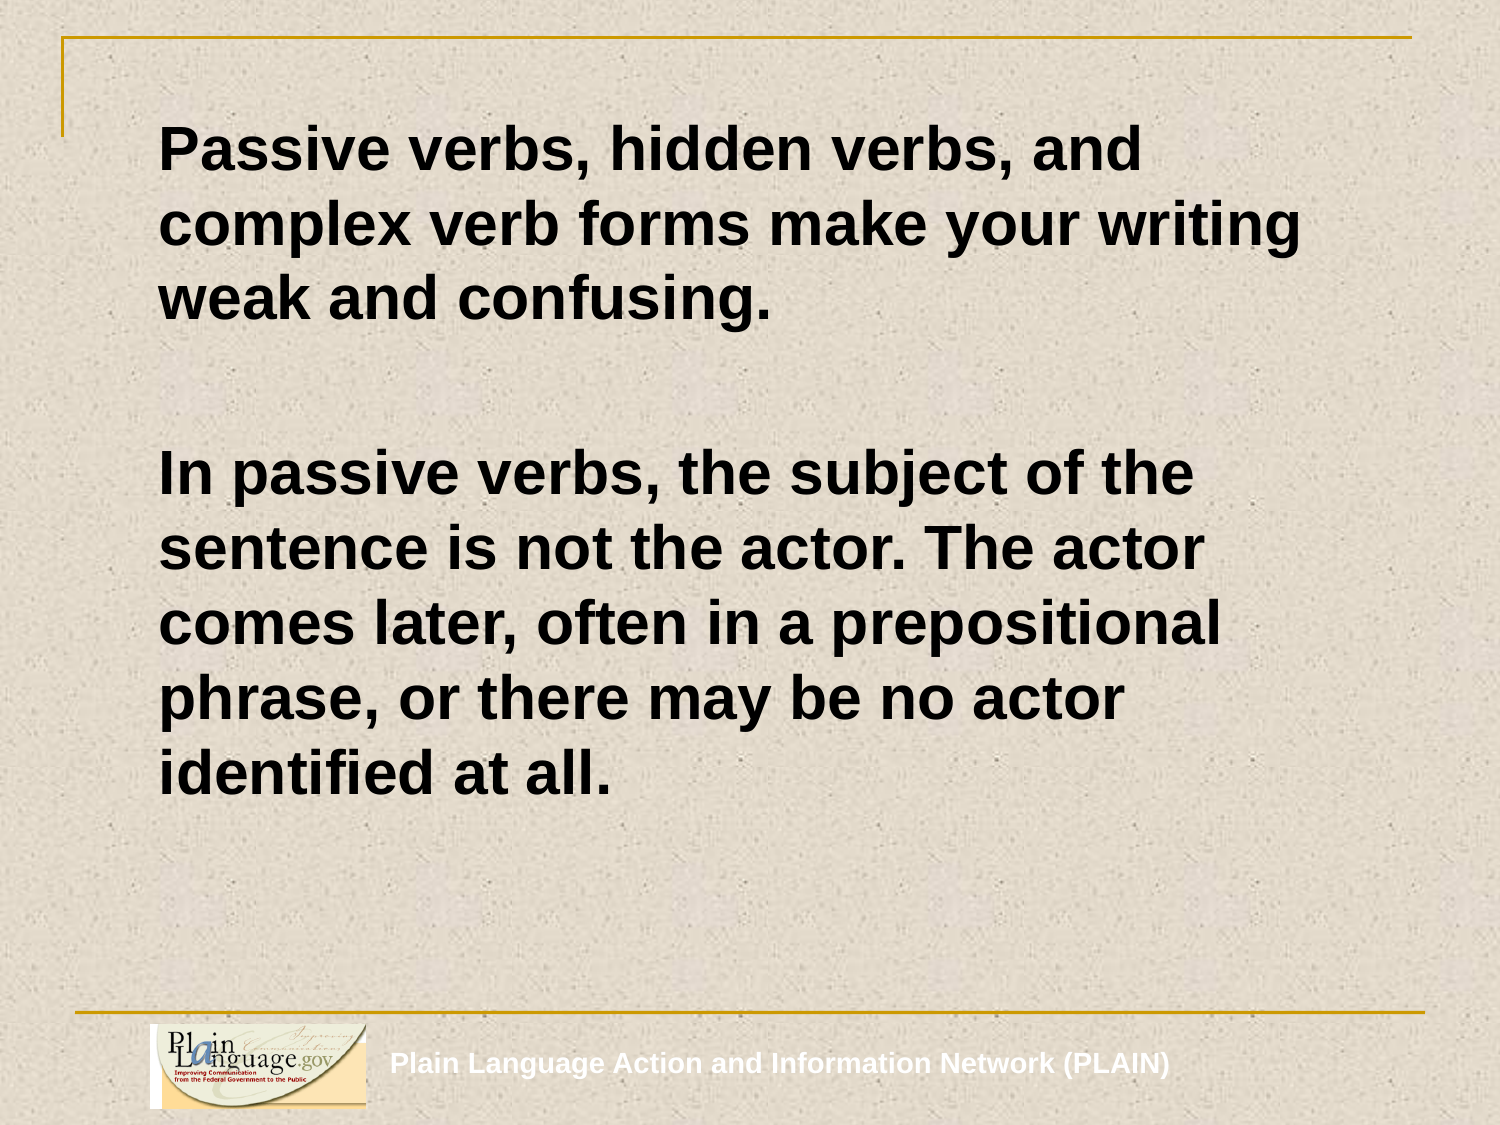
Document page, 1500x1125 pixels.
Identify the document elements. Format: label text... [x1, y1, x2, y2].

list Passive verbs, hidden verbs, and complex verb forms make your writing weak and confusing. In passive verbs, the subject of the sentence is not the actor. The actor comes later, often in a prepositional phrase, or there may be no actor identified at all. [87, 99, 1409, 901]
picture [0, 0, 1500, 1125]
